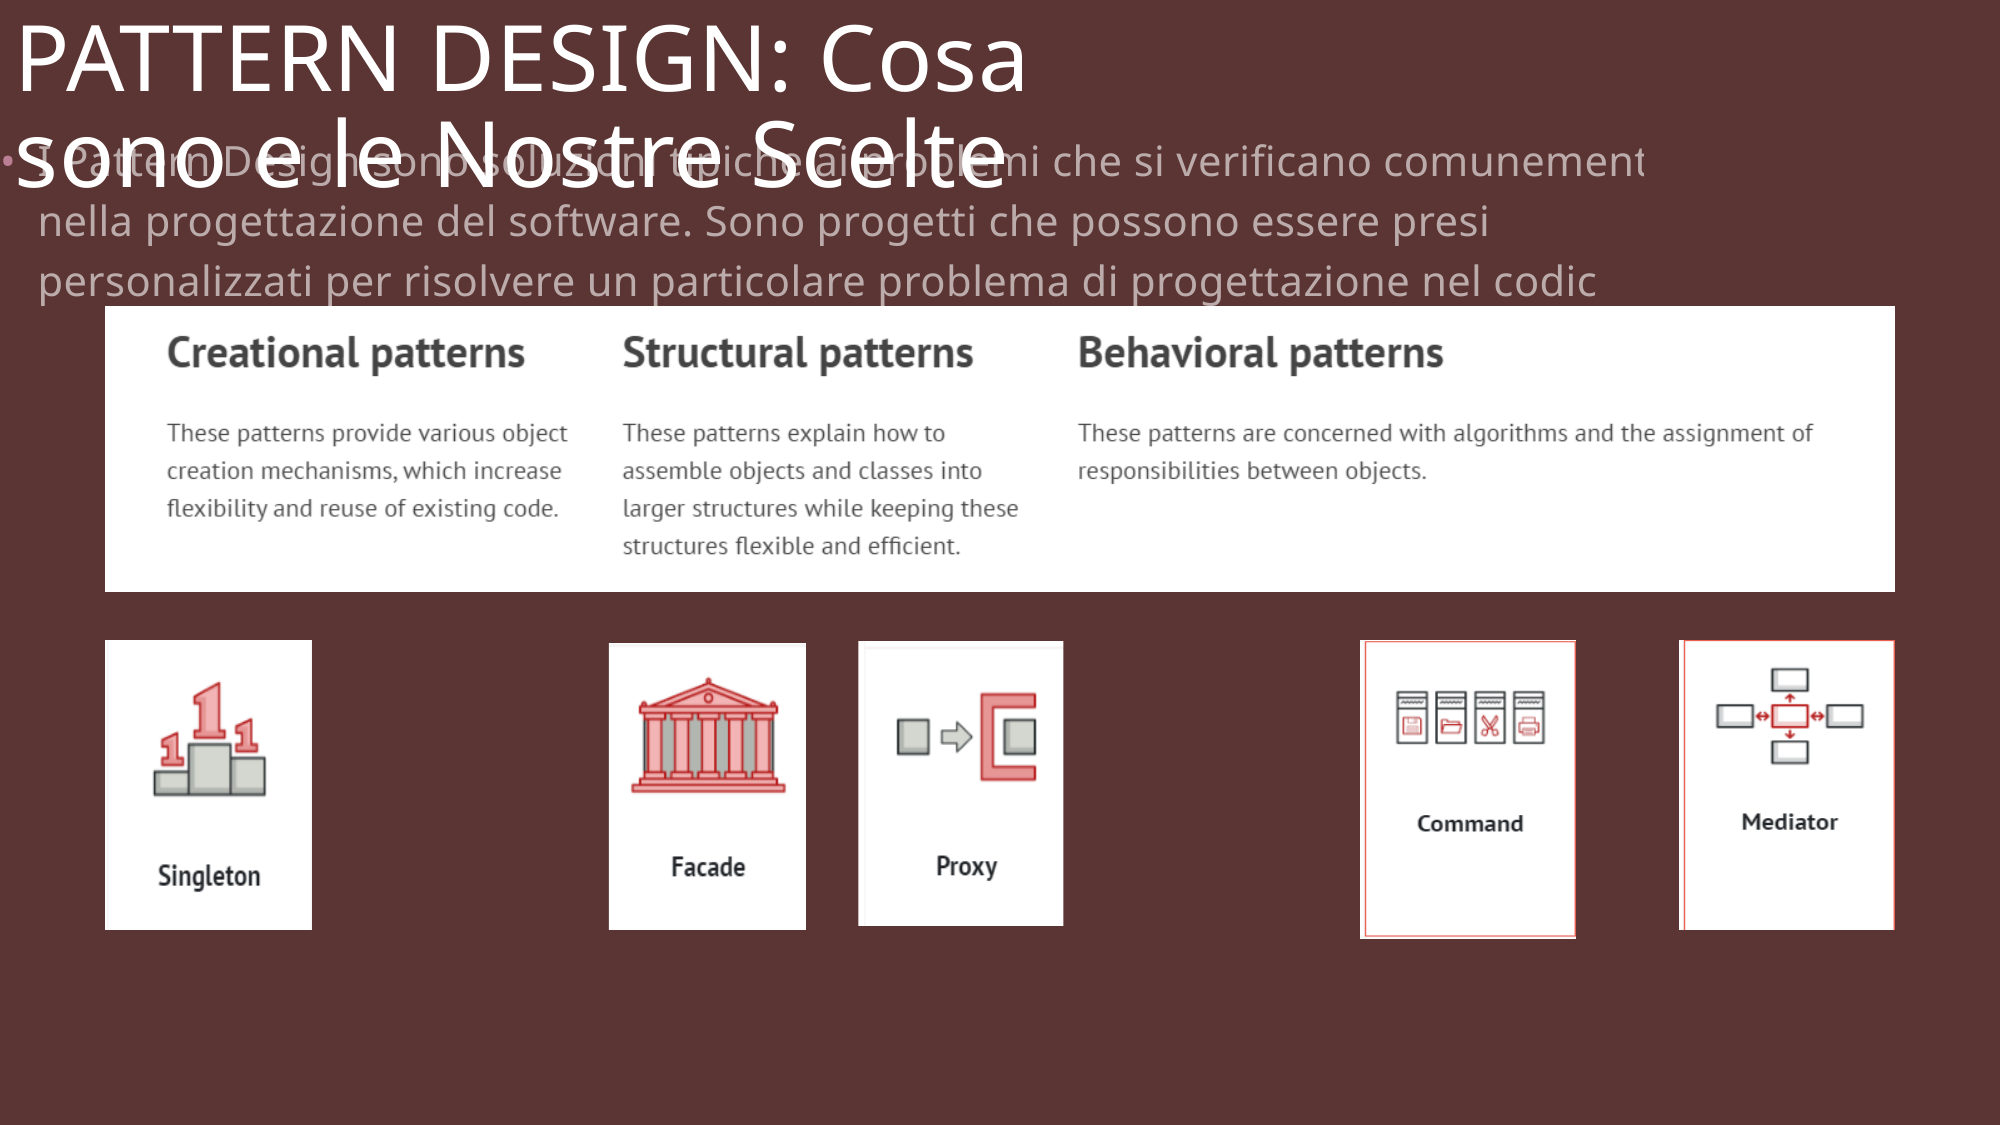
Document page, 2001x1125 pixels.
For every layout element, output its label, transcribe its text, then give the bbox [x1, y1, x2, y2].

picture [105, 289, 1895, 930]
picture [105, 640, 312, 930]
picture [1679, 640, 1895, 930]
picture [858, 640, 1064, 926]
picture [1360, 640, 1576, 939]
list I Pattern Design sono soluzioni tipiche ai problemi che si verificano comunemente nella progettazione del software. Sono progetti che possono essere presi e personalizzati per risolvere un particolare problema di progettazione nel codice. [0, 124, 1760, 339]
title PATTERN DESIGN: Cosa sono e le Nostre Scelte [14, 13, 1252, 124]
